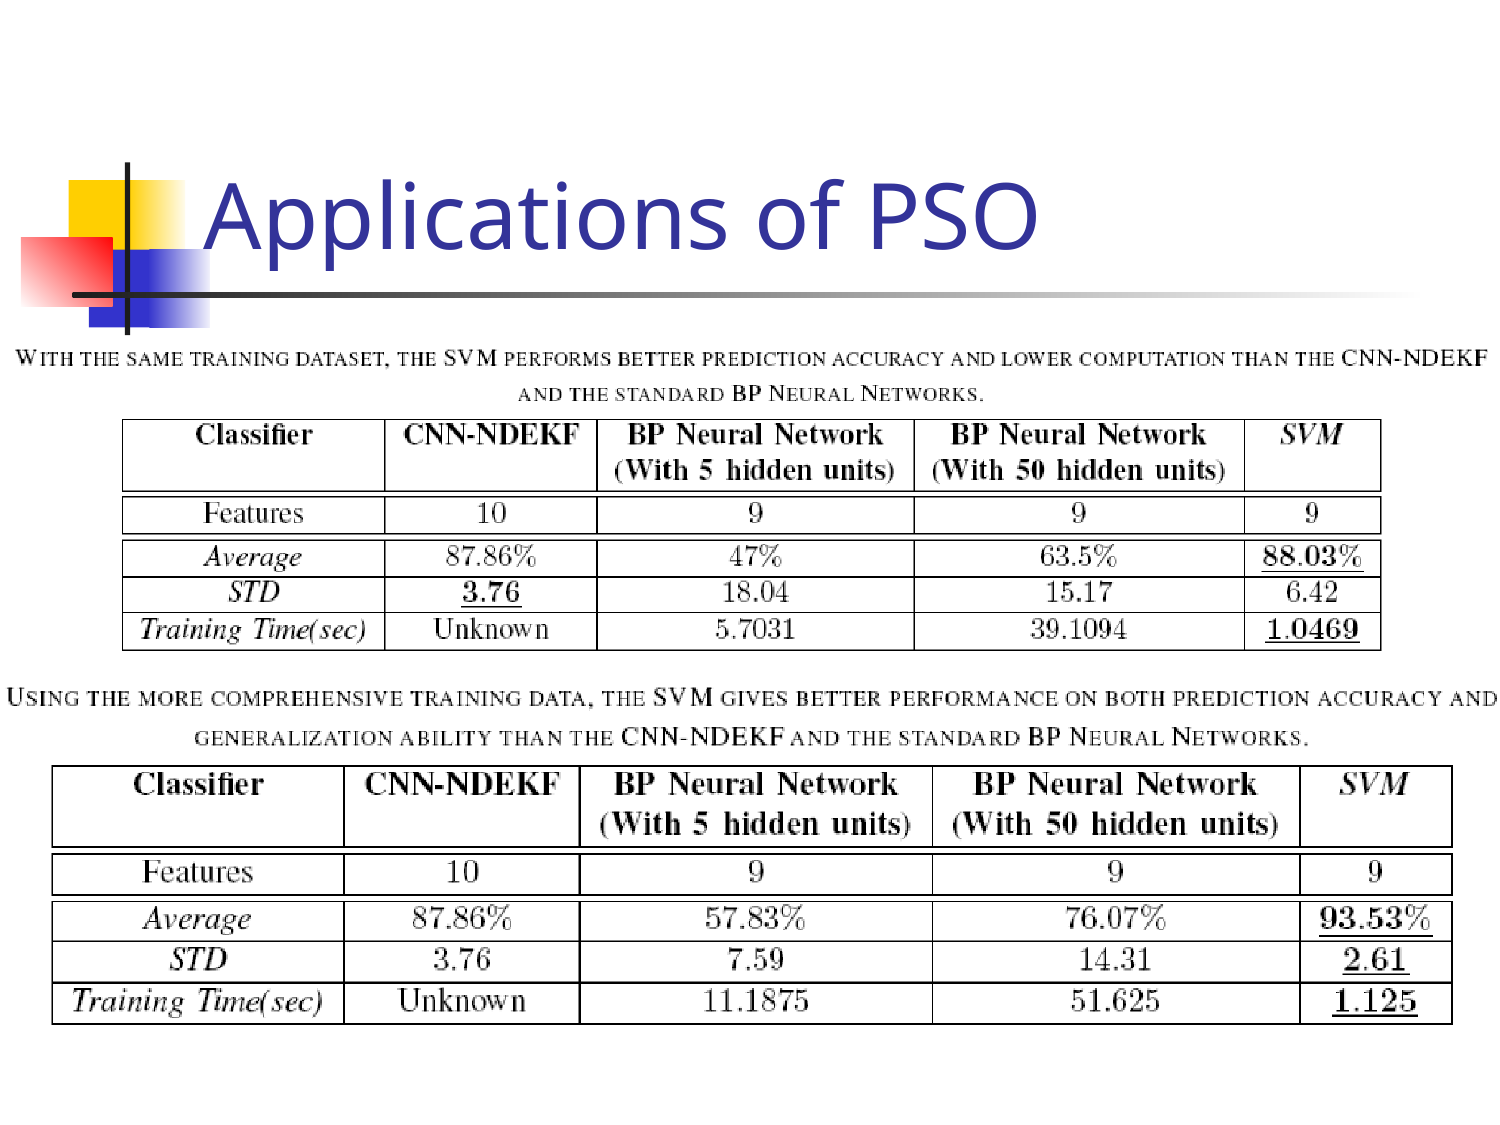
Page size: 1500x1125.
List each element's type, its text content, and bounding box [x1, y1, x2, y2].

picture [0, 674, 1500, 1032]
picture [0, 337, 1500, 671]
title Applications of PSO [188, 35, 1468, 275]
